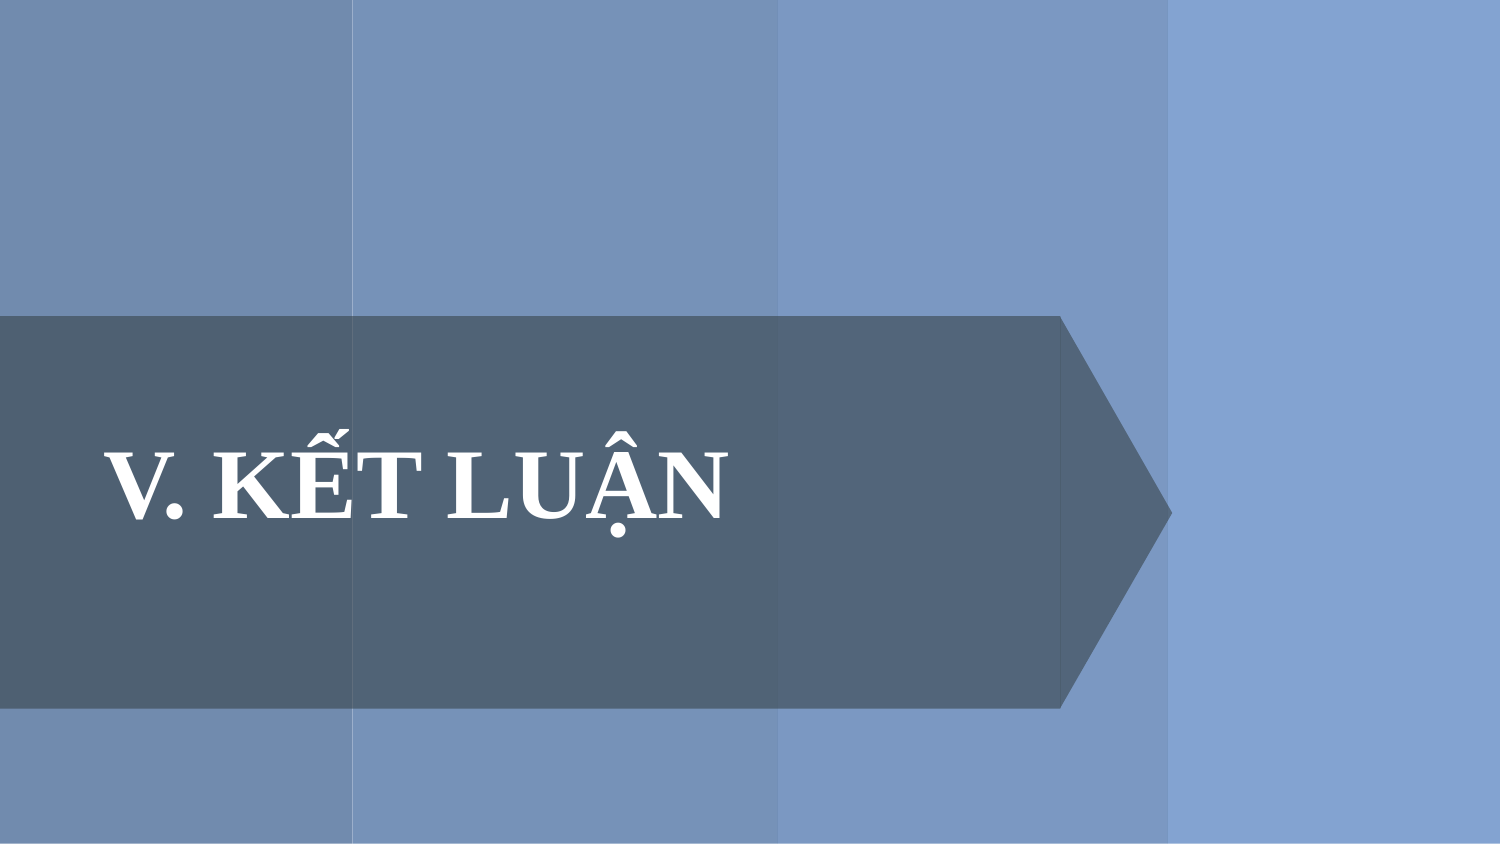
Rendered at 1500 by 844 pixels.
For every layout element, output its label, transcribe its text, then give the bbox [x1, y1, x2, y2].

title V. KẾT LUẬN [88, 410, 1063, 549]
